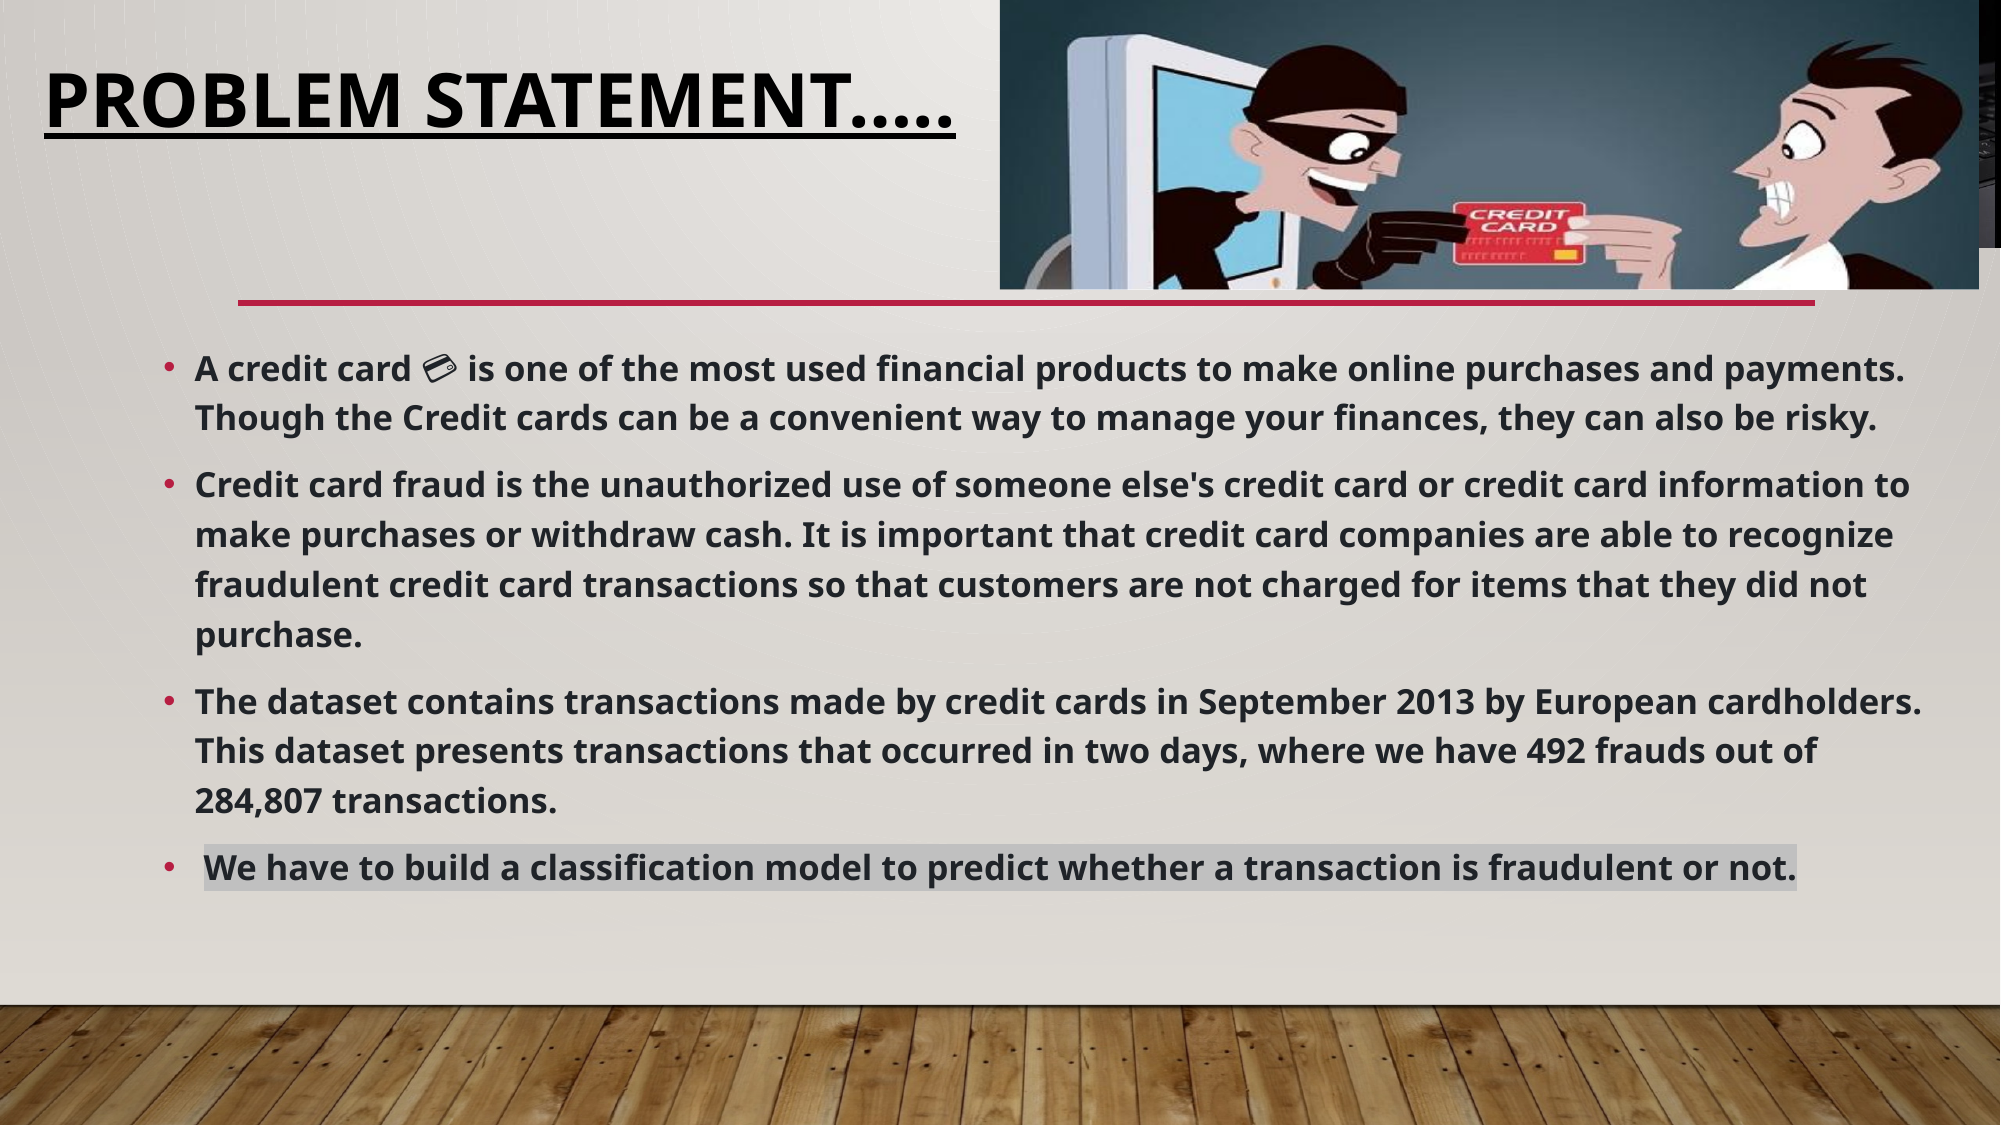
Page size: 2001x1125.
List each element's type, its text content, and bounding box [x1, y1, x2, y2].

picture [999, 0, 2001, 322]
title Problem Statement….. [28, 55, 999, 184]
list A credit card 💳 is one of the most used financial products to make online purchases and payments. Though the Credit cards can be a convenient way to manage your finances, they can also be risky. Credit card fraud is the unauthorized use of someone else's credit card or credit card information to make purchases or withdraw cash. It is important that credit card companies are able to recognize fraudulent credit card transactions so that customers are not charged for items that they did not purchase. The dataset contains transactions made by credit cards in September 2013 by European cardholders. This dataset presents transactions that occurred in two days, where we have 492 frauds out of 284,807 transactions. We have to build a classification model to predict whether a transaction is fraudulent or not. [148, 330, 1939, 897]
picture [0, 1005, 2000, 1125]
